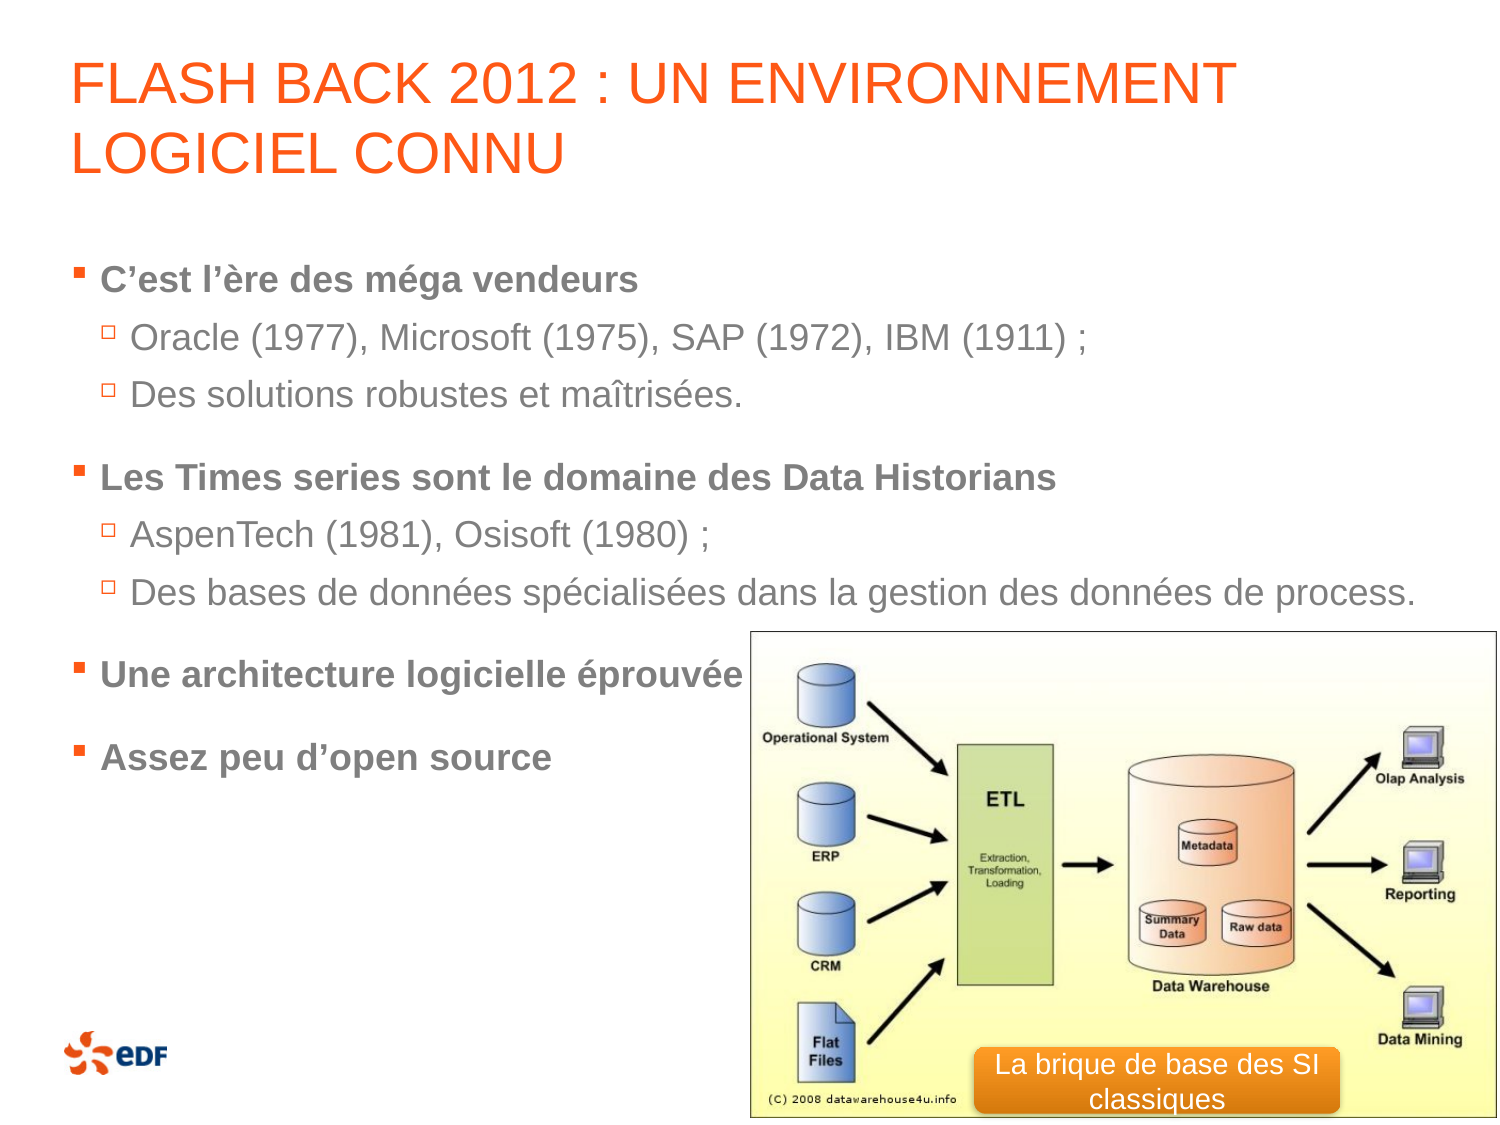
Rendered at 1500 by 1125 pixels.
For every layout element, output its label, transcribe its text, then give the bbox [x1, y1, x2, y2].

title Flash Back 2012 : un environnement logiciel connu [64, 45, 1436, 185]
picture [64, 1031, 167, 1075]
picture [749, 631, 1497, 1118]
list C’est l’ère des méga vendeurs Oracle (1977), Microsoft (1975), SAP (1972), IBM (1911) ; Des solutions robustes et maîtrisées. Les Times series sont le domaine des Data Historians AspenTech (1981), Osisoft (1980) ; Des bases de données spécialisées dans la gestion des données de process. Une architecture logicielle éprouvée Assez peu d’open source [64, 255, 1436, 941]
